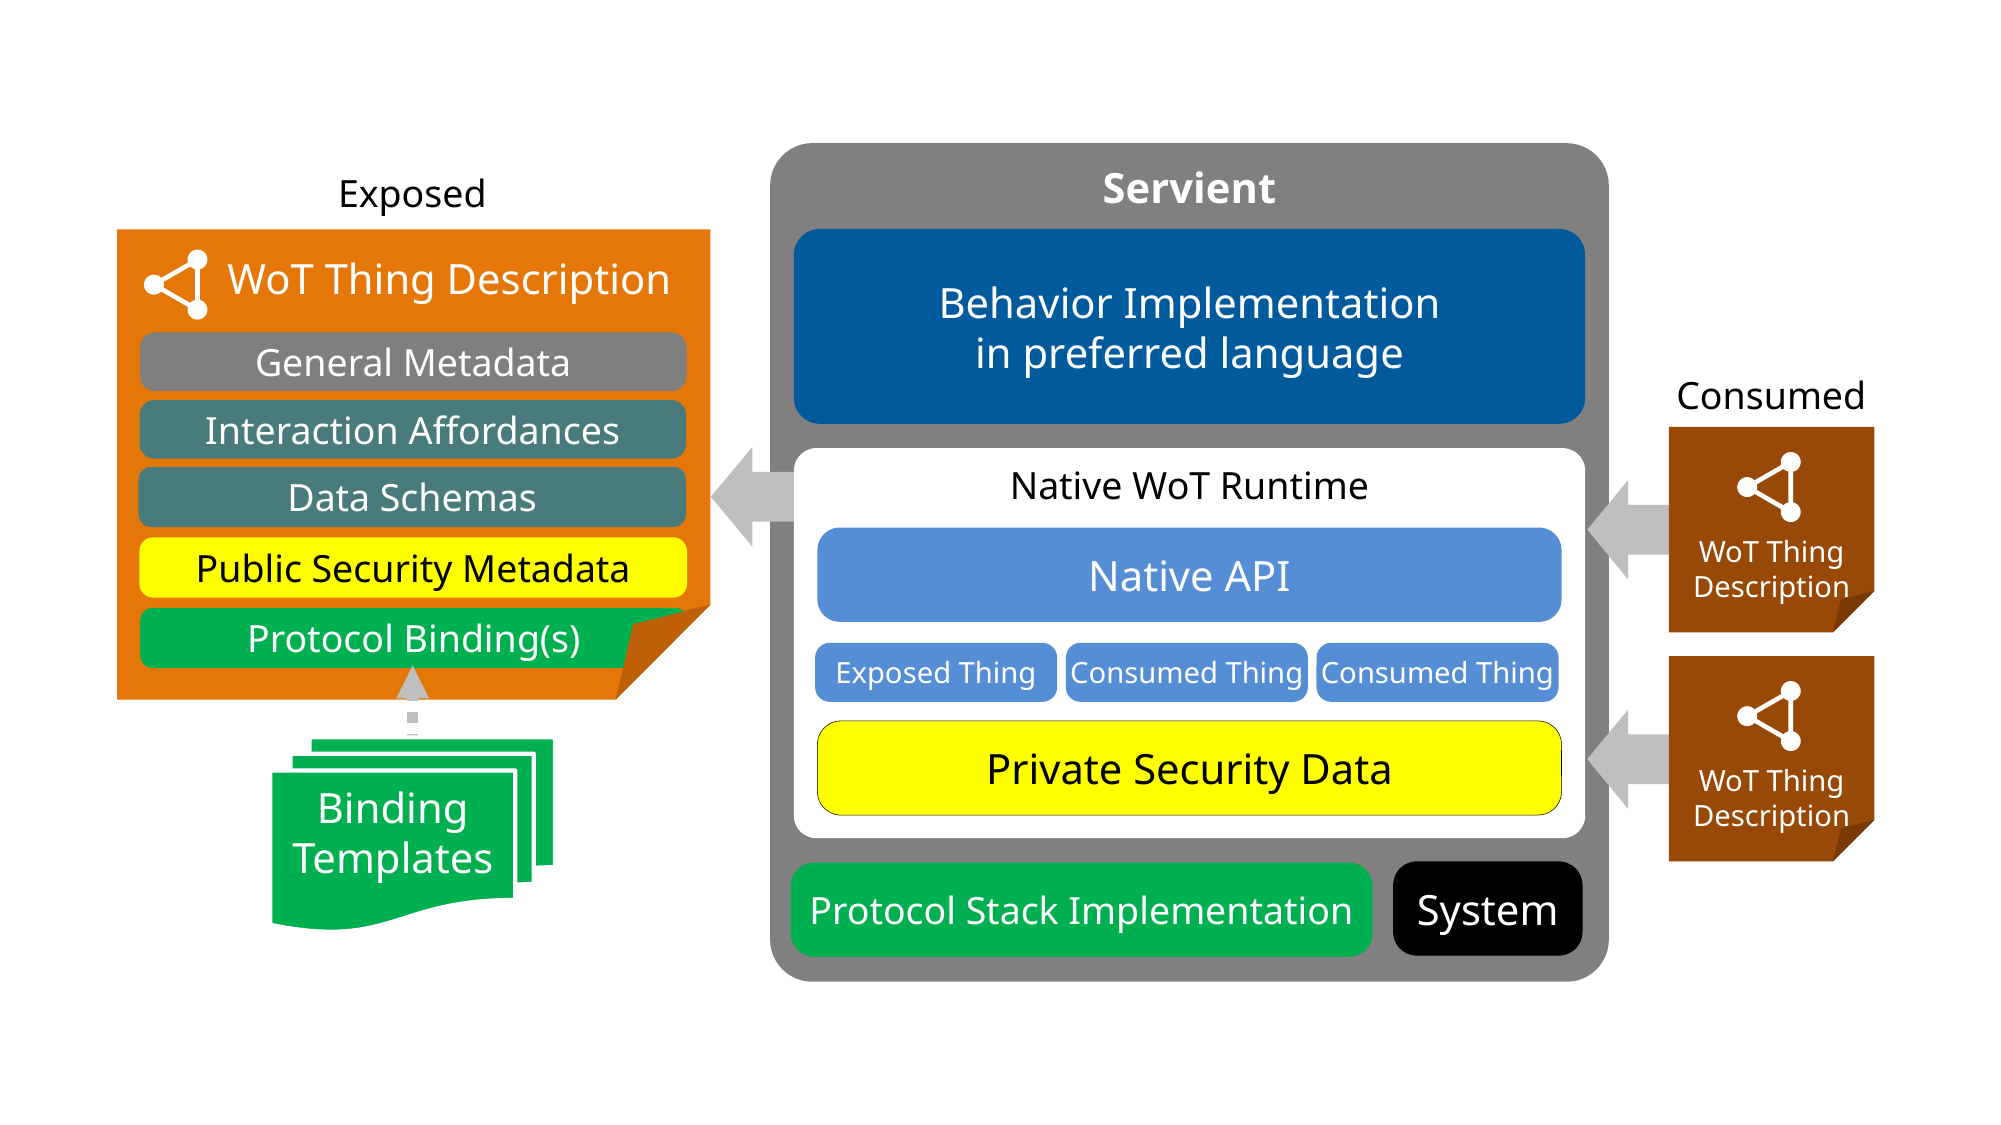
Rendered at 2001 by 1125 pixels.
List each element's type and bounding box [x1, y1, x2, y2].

text_box [0, 90, 2000, 1035]
text_box [117, 143, 1883, 982]
